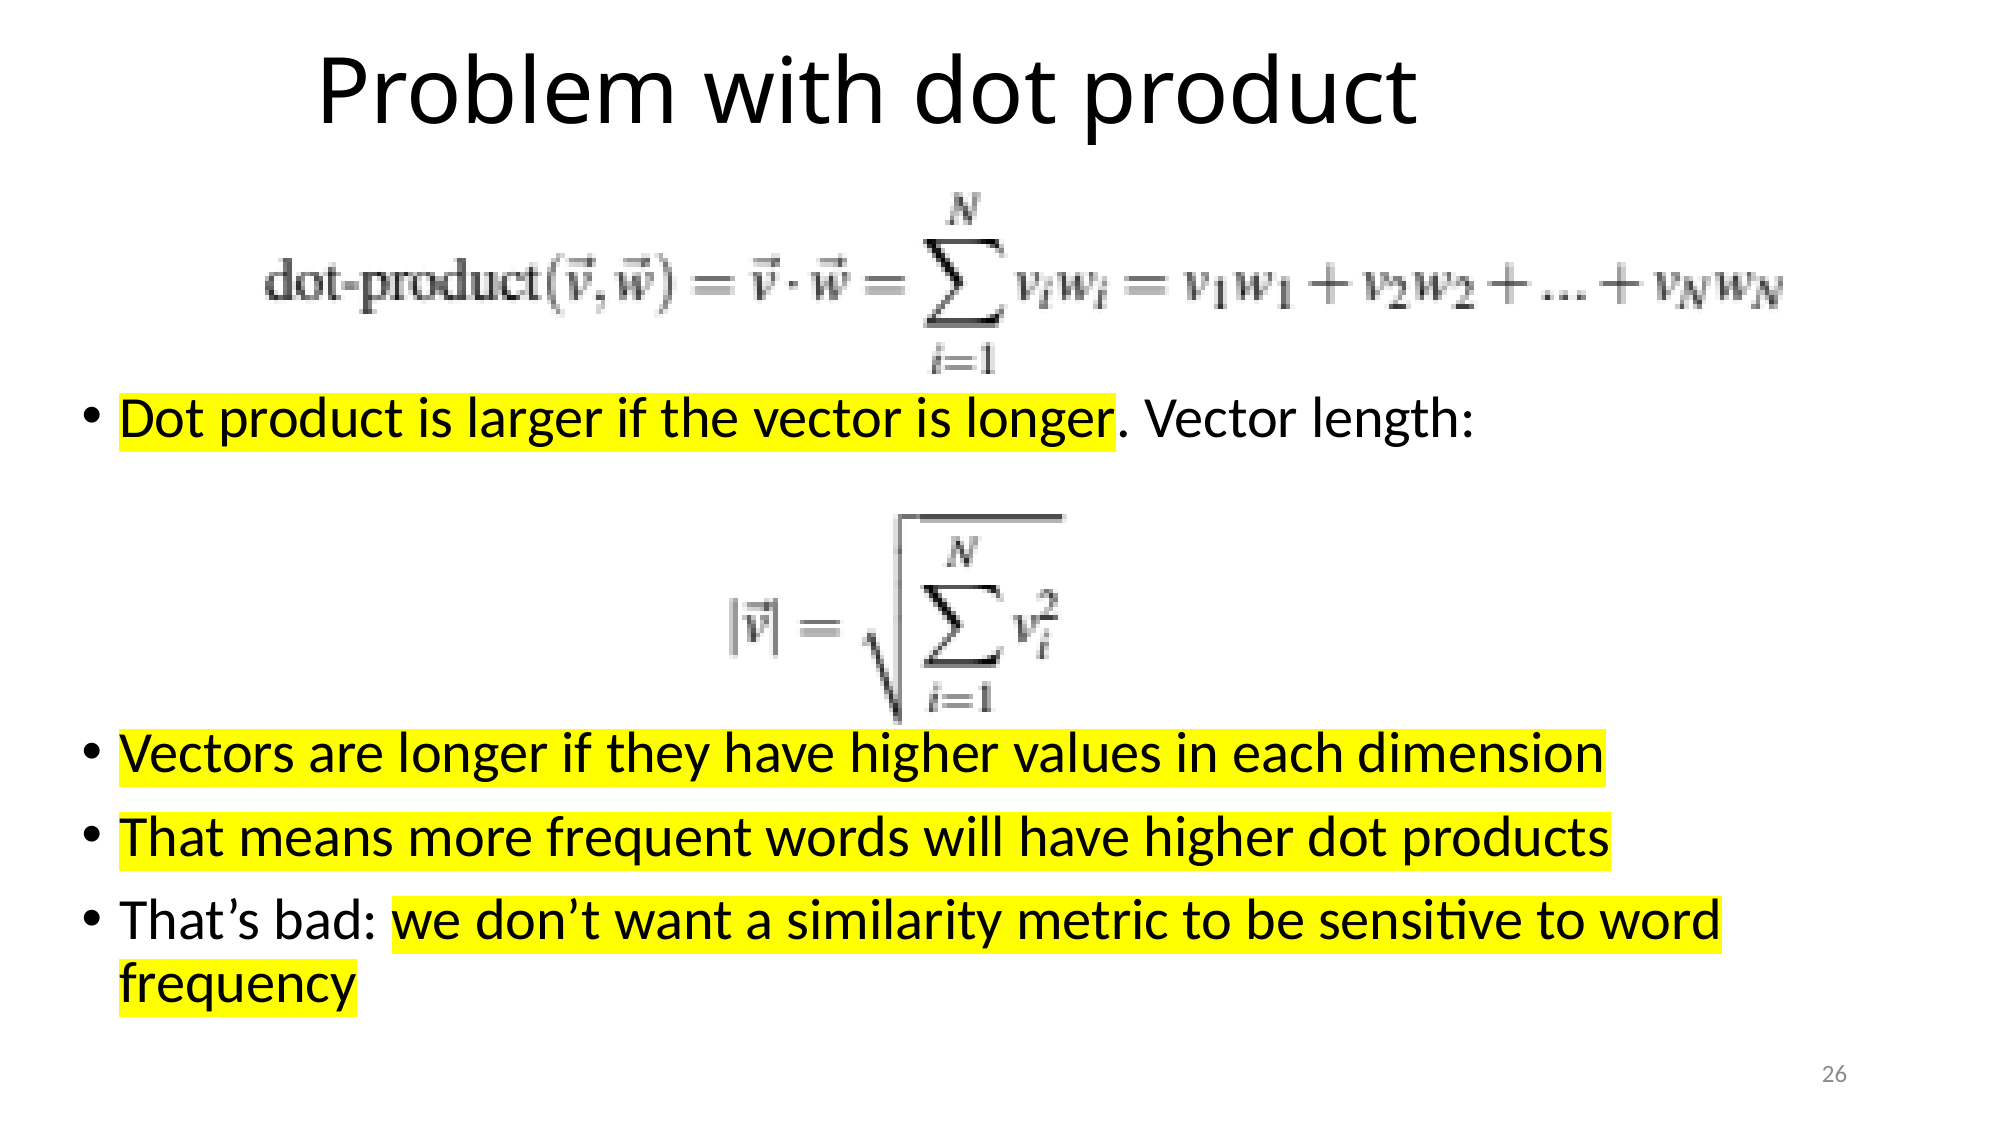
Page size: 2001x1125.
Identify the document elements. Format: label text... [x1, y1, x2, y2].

slide_number 26 [1412, 1042, 1863, 1103]
picture [716, 484, 1067, 726]
picture [234, 179, 1784, 375]
list Dot product is larger if the vector is longer. Vector length: Vectors are longer if they have higher values in each dimension That means more frequent words will have higher dot products That’s bad: we don’t want a similarity metric to be sensitive to word frequency [66, 379, 1934, 1088]
title Problem with dot product [300, 12, 1934, 175]
